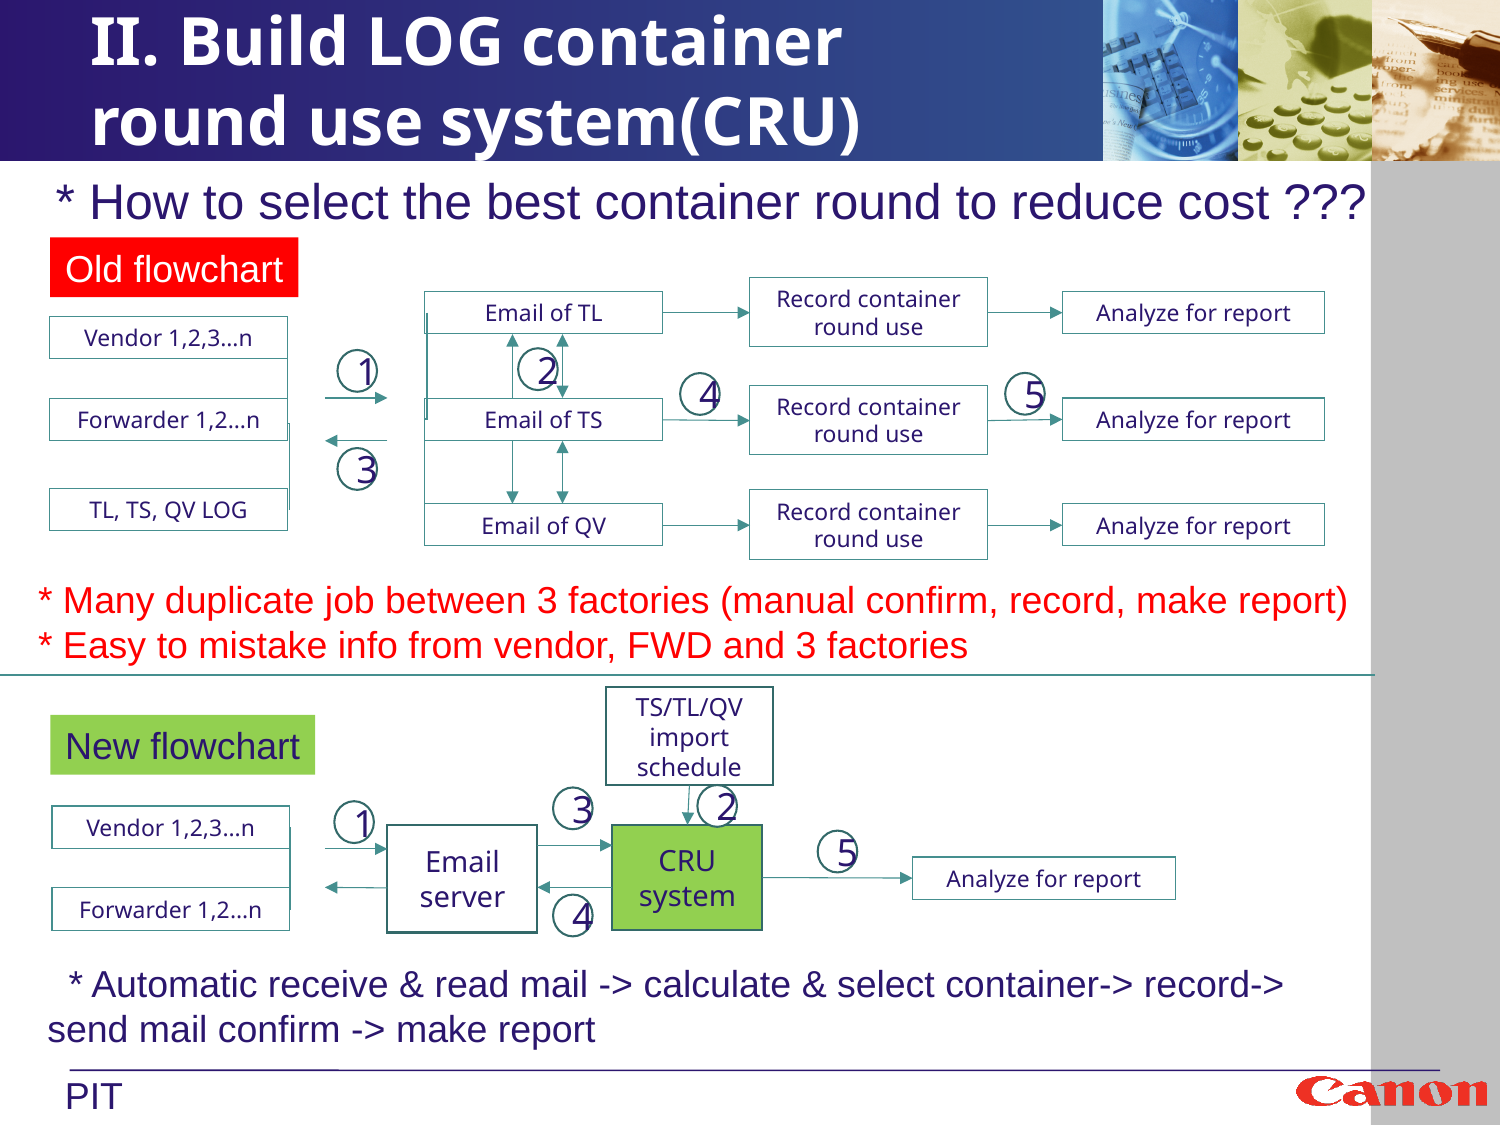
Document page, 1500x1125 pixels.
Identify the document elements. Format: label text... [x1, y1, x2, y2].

title II. Build LOG container round use system(CRU) [75, 32, 1088, 125]
text_box PIT [50, 1064, 150, 1118]
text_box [0, 676, 1367, 873]
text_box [0, 237, 1367, 674]
picture [1103, 0, 1500, 161]
text_box [87, 1003, 128, 1064]
text_box * How to select the best container round to reduce cost ??? [40, 161, 1383, 237]
picture [1296, 1076, 1487, 1106]
text_box * Automatic receive & read mail -> calculate & select container-> record-> send mail confirm -> make report [32, 952, 1301, 1057]
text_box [52, 873, 1176, 937]
